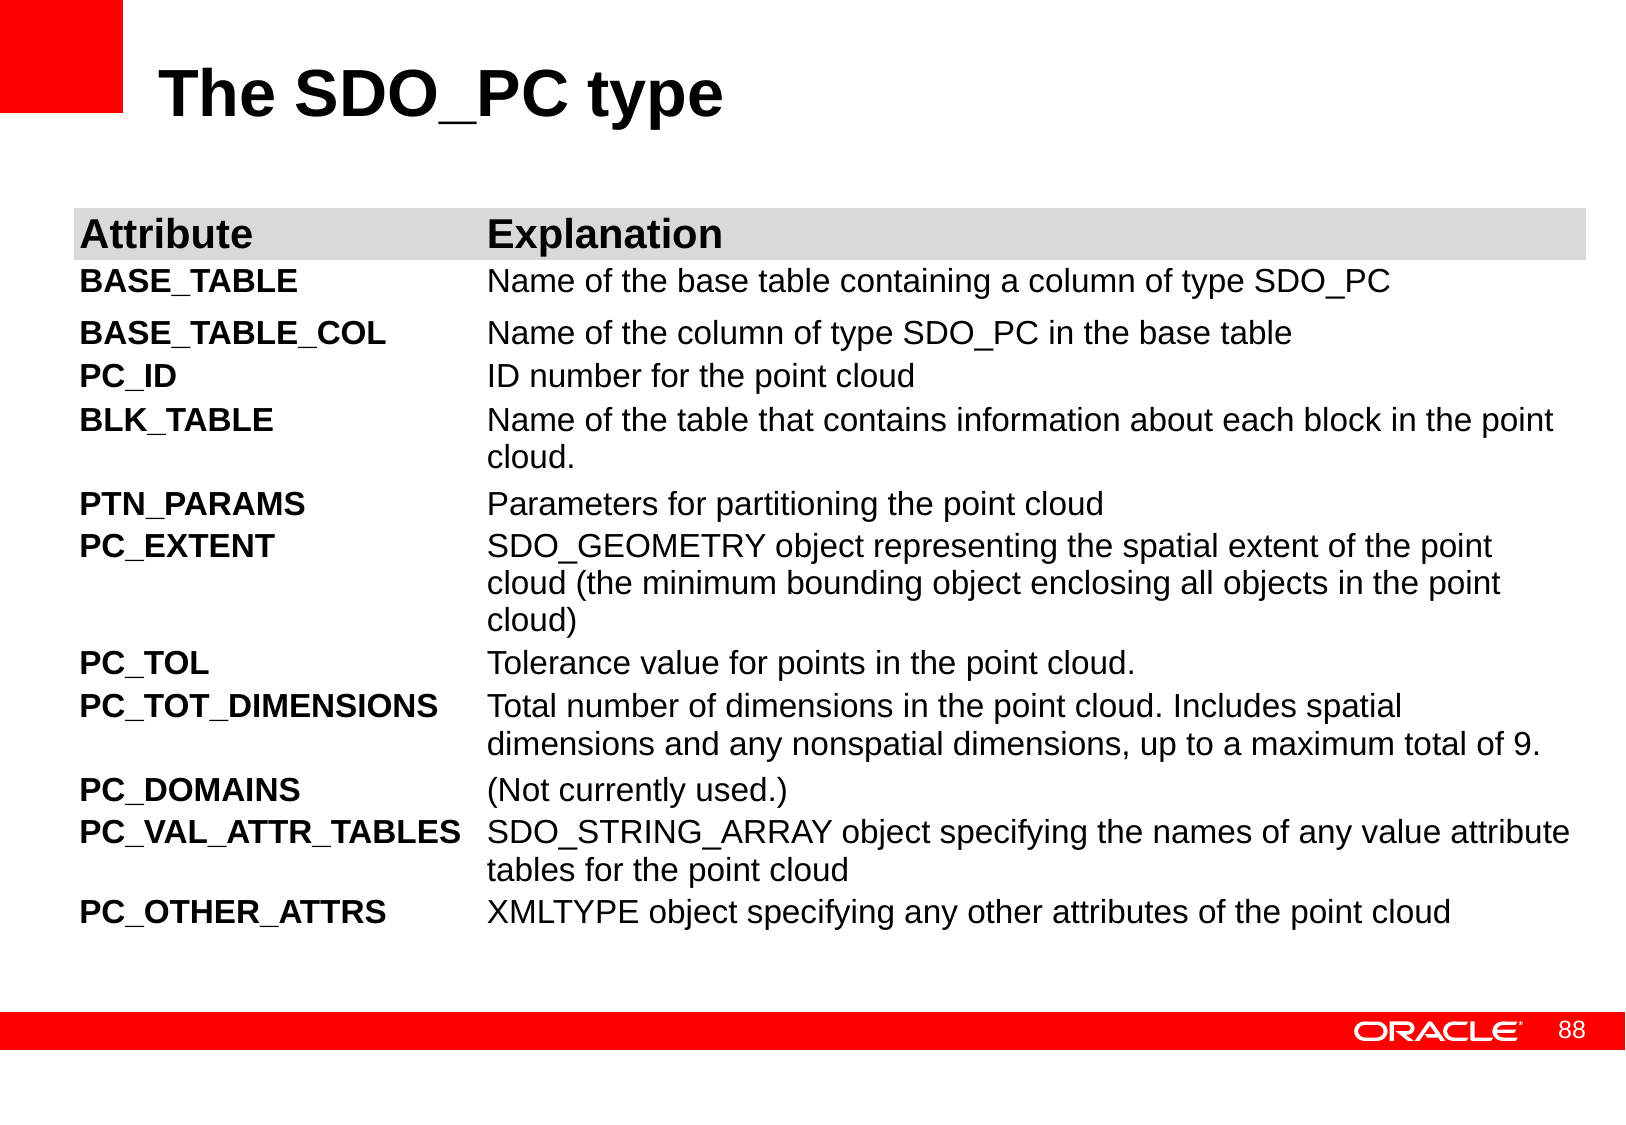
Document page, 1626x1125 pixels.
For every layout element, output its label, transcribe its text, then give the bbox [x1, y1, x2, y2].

table_cell BASE_TABLE_COL [74, 312, 482, 354]
table_cell PC_OTHER_ATTRS [74, 891, 482, 943]
picture [0, 0, 123, 113]
table_cell Tolerance value for points in the point cloud. [482, 642, 1586, 685]
table_cell Total number of dimensions in the point cloud. Includes spatial dimensions and any nonspatial dimensions, up to a maximum total of 9. [482, 685, 1586, 769]
table_header Attribute [74, 208, 482, 260]
table_cell BASE_TABLE [74, 260, 482, 312]
table_cell Parameters for partitioning the point cloud [482, 483, 1586, 525]
table_cell (Not currently used.) [482, 769, 1586, 811]
table_cell BLK_TABLE [74, 399, 482, 483]
table_cell Name of the table that contains information about each block in the point cloud. [482, 399, 1586, 483]
table_cell SDO_GEOMETRY object representing the spatial extent of the point cloud (the minimum bounding object enclosing all objects in the point cloud) [482, 525, 1586, 642]
table_header Explanation [482, 208, 1586, 260]
title The SDO_PC type [157, 49, 1506, 205]
table_cell XMLTYPE object specifying any other attributes of the point cloud [482, 891, 1586, 943]
table_cell PC_EXTENT [74, 525, 482, 642]
table_cell Name of the column of type SDO_PC in the base table [482, 312, 1586, 354]
table_cell PC_TOT_DIMENSIONS [74, 685, 482, 769]
table_cell ID number for the point cloud [482, 354, 1586, 399]
table_cell SDO_STRING_ARRAY object specifying the names of any value attribute tables for the point cloud [482, 811, 1586, 891]
table_cell PC_TOL [74, 642, 482, 685]
table_cell Name of the base table containing a column of type SDO_PC [482, 260, 1586, 312]
table_cell PTN_PARAMS [74, 483, 482, 525]
table_cell PC_VAL_ATTR_TABLES [74, 811, 482, 891]
picture [0, 1012, 1625, 1050]
table_cell PC_ID [74, 354, 482, 399]
table_cell PC_DOMAINS [74, 769, 482, 811]
